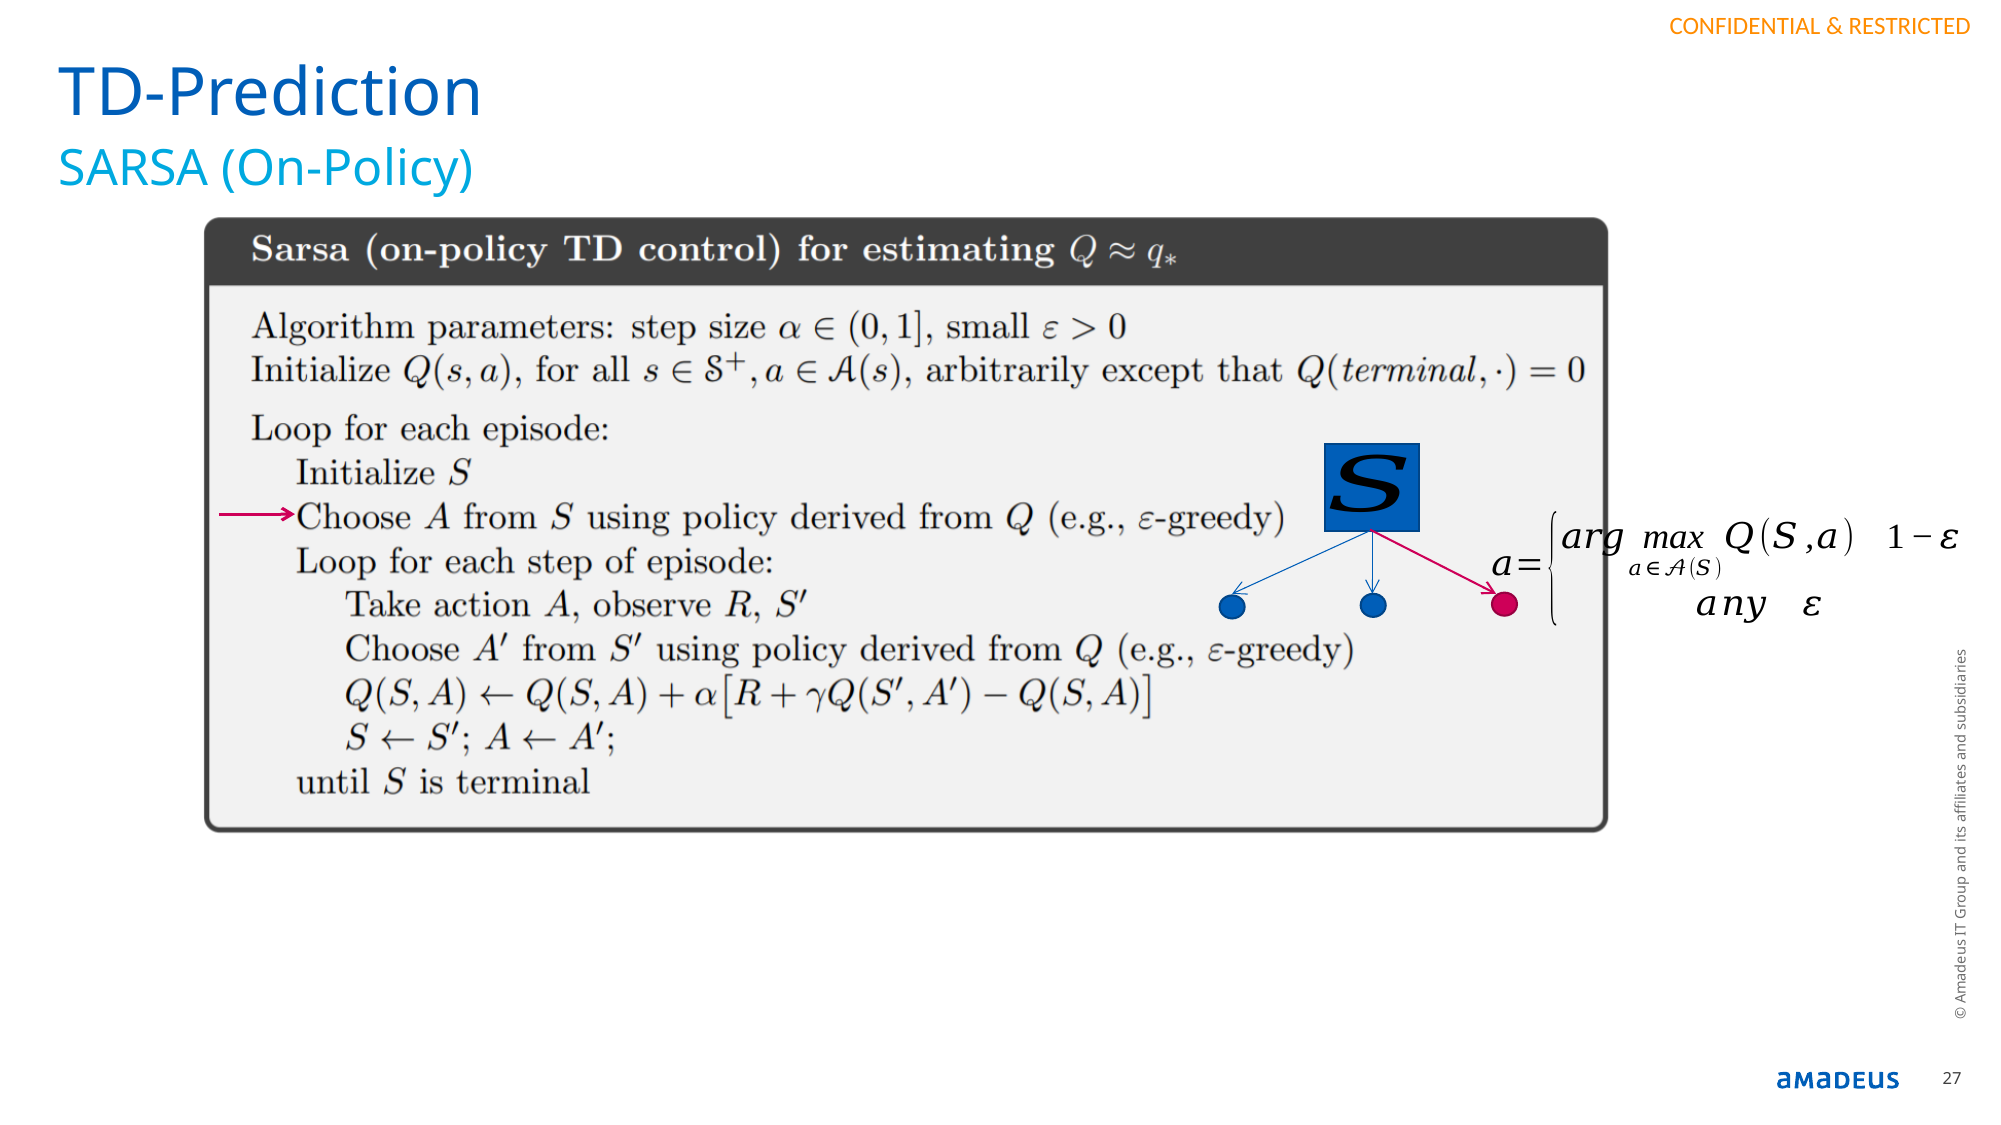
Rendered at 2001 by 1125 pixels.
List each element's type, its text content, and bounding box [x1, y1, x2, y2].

title TD-Prediction [43, 48, 1890, 128]
picture [198, 210, 1613, 836]
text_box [1369, 529, 1497, 594]
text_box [1232, 529, 1369, 594]
list SARSA (On-Policy) [43, 127, 1886, 205]
slide_number 27 [1931, 1069, 1973, 1090]
footer © Amadeus IT Group and its affiliates and subsidiaries [1941, 528, 1979, 1035]
